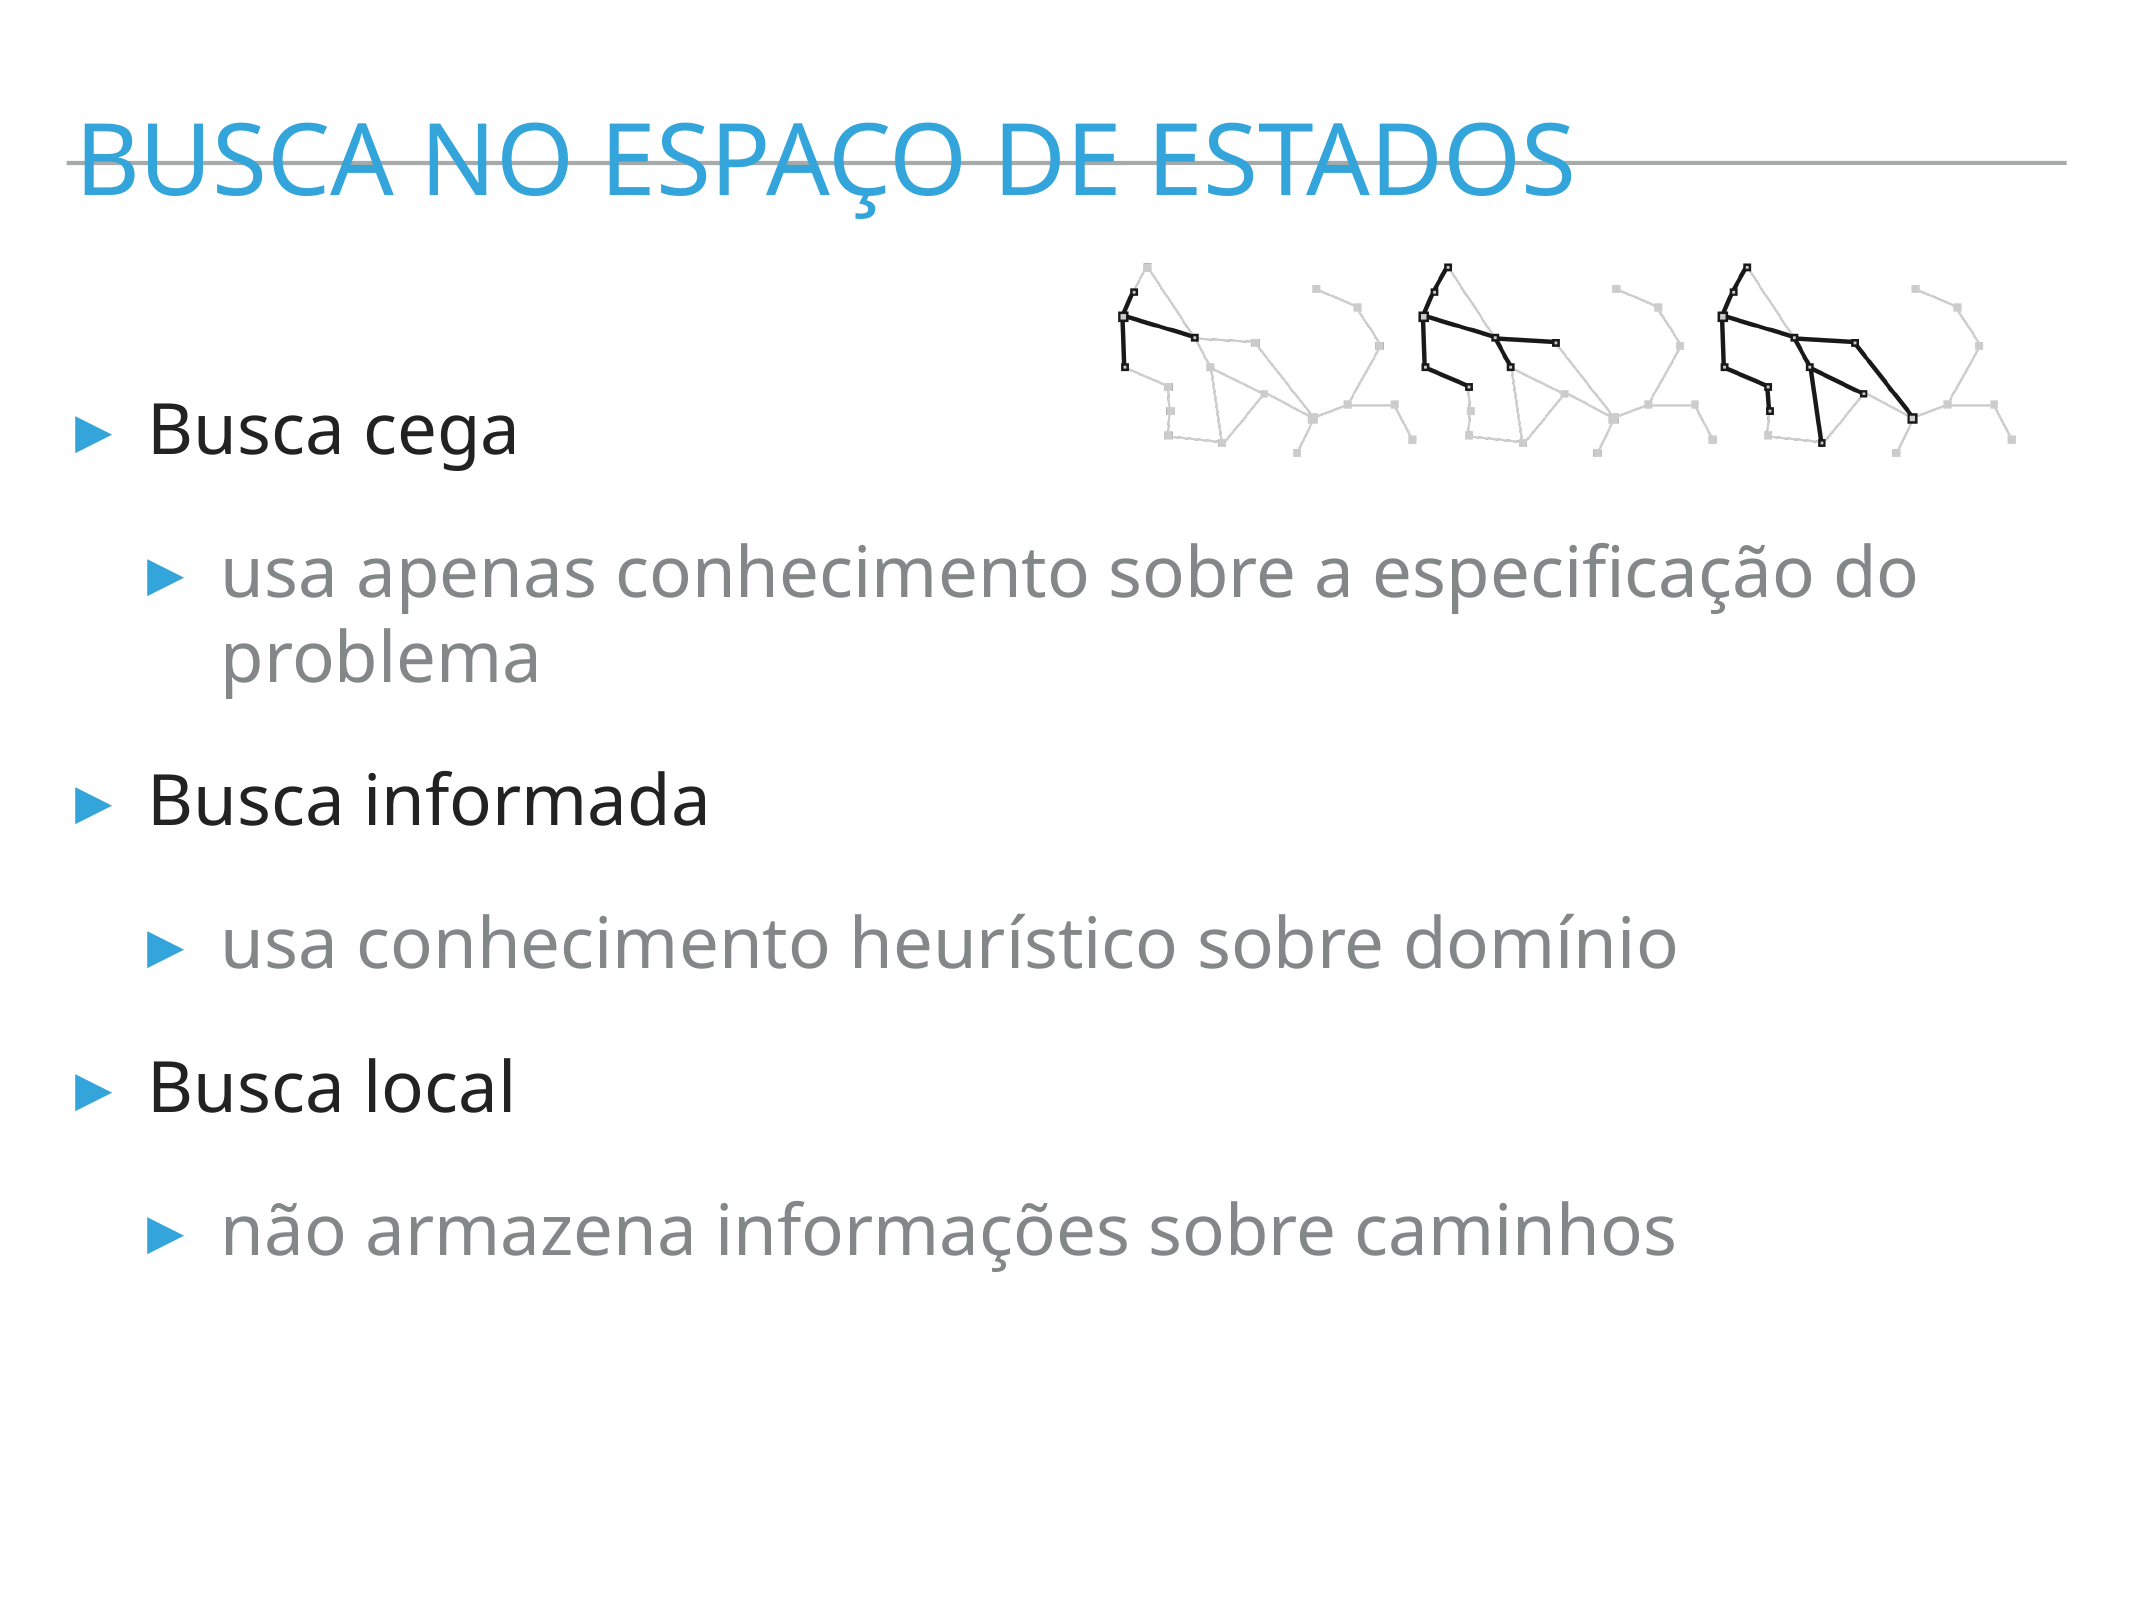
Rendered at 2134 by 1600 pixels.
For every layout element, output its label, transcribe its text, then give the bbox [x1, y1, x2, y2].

text_box busca no espaço de estados [66, 110, 2067, 230]
text_box Busca cega usa apenas conhecimento sobre a especificação do problema Busca informada usa conhecimento heurístico sobre domínio Busca local não armazena informações sobre caminhos [66, 374, 2067, 1377]
picture [1118, 263, 2017, 457]
